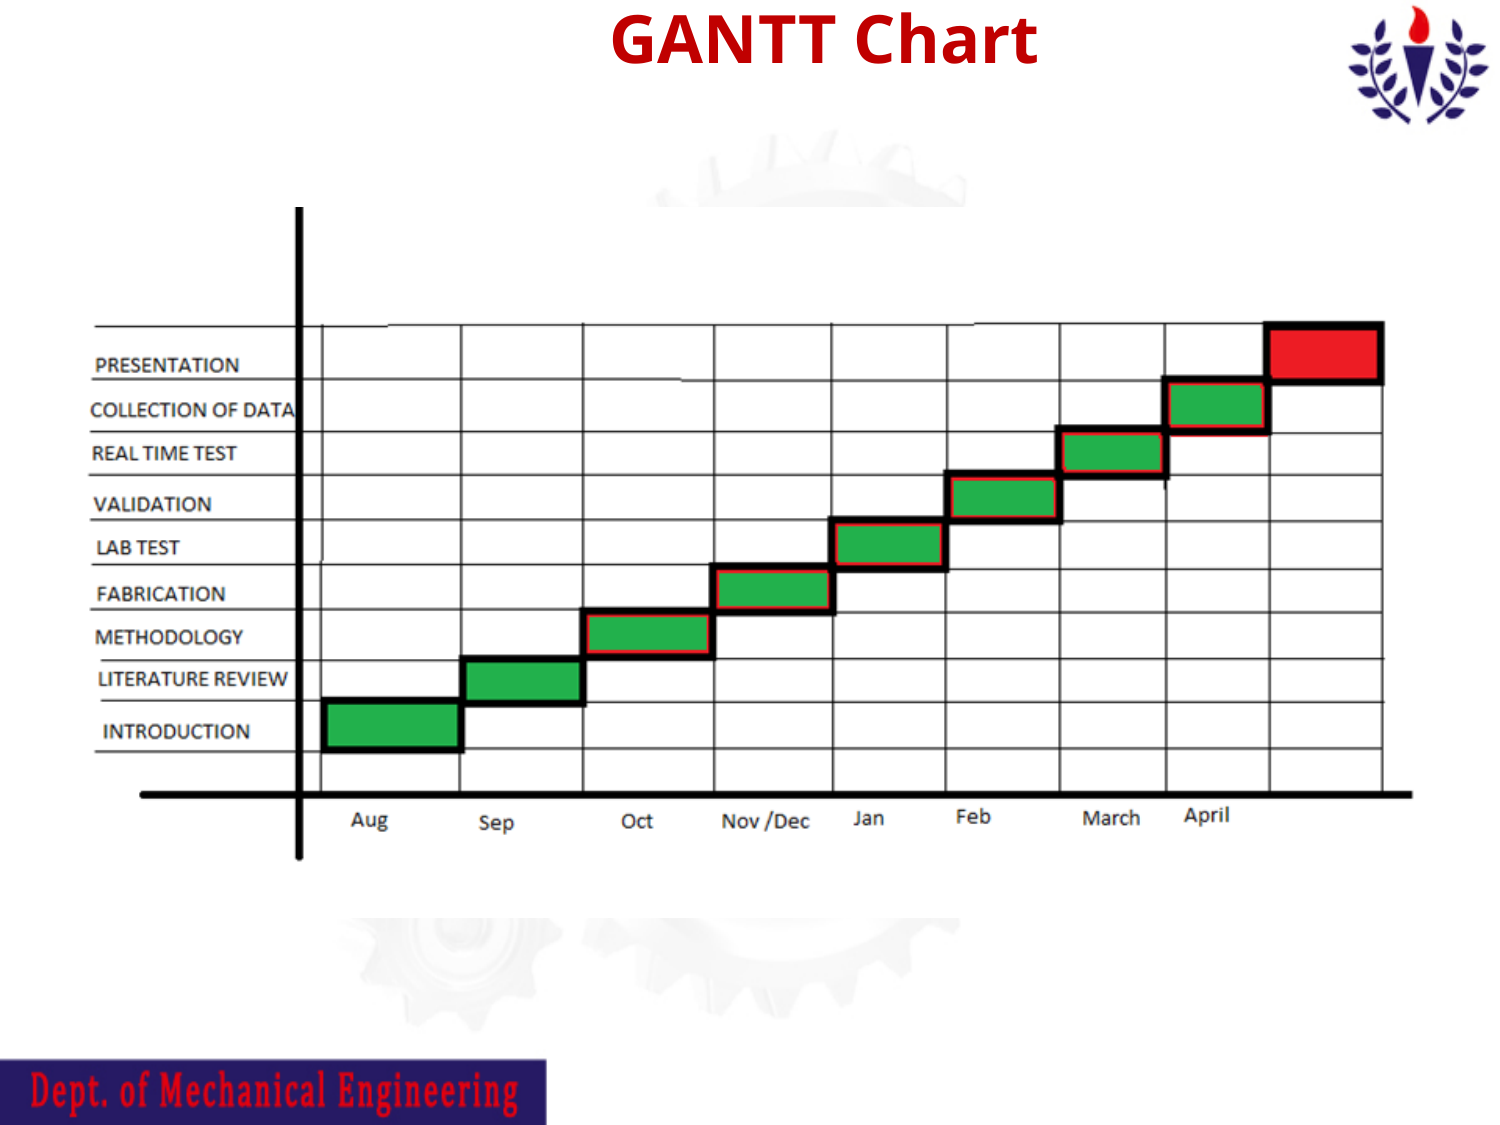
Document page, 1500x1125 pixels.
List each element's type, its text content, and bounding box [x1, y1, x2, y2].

picture [0, 0, 1500, 1125]
text_box GANTT Chart [74, 0, 1500, 85]
